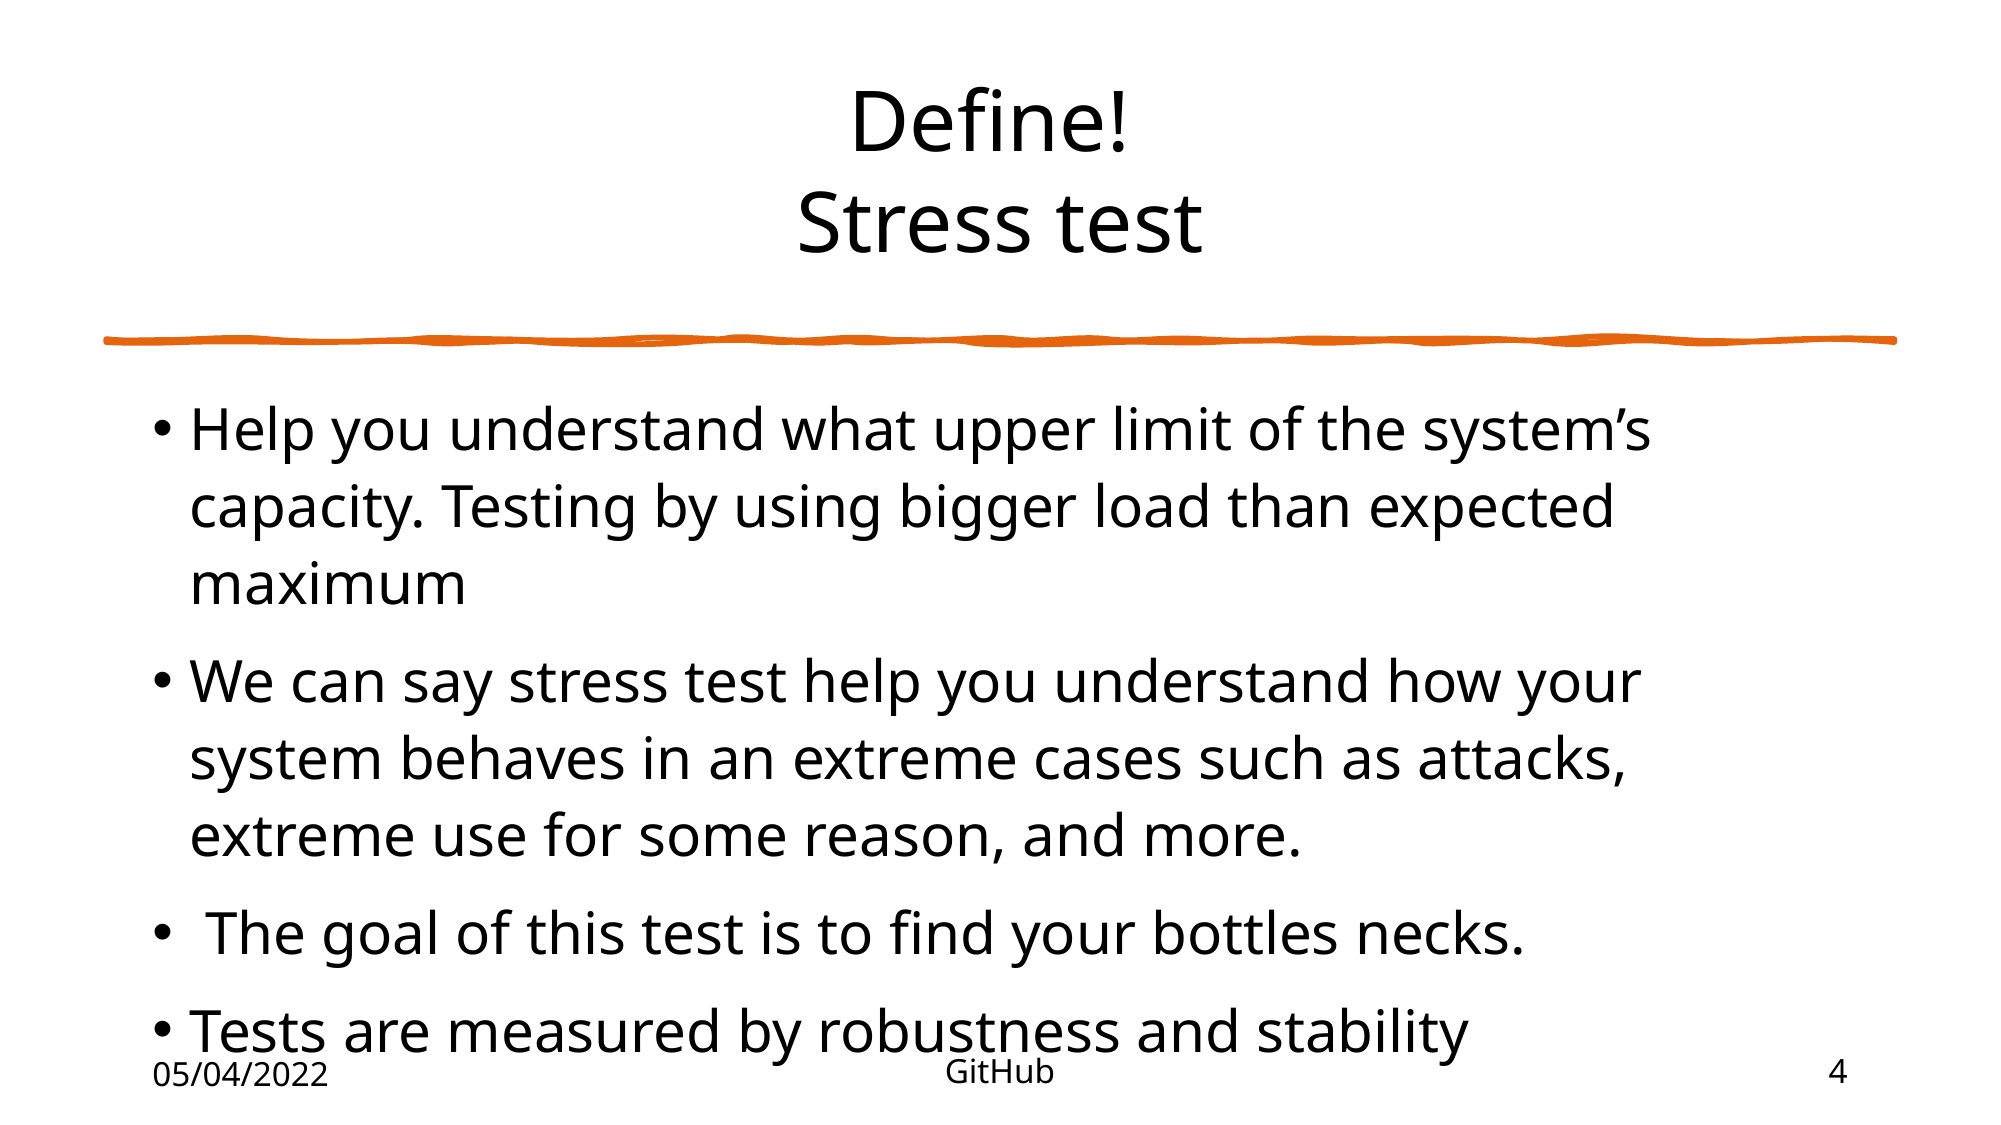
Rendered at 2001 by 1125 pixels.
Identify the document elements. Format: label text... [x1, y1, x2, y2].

footer GitHub [662, 1042, 1338, 1103]
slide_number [137, 1042, 588, 1103]
title Define! Stress test [137, 59, 1863, 278]
slide_number 4 [1412, 1042, 1863, 1103]
list Help you understand what upper limit of the system’s capacity. Testing by using bigger load than expected maximum We can say stress test help you understand how your system behaves in an extreme cases such as attacks, extreme use for some reason, and more. The goal of this test is to find your bottles necks. Tests are measured by robustness and stability [137, 378, 1863, 1014]
